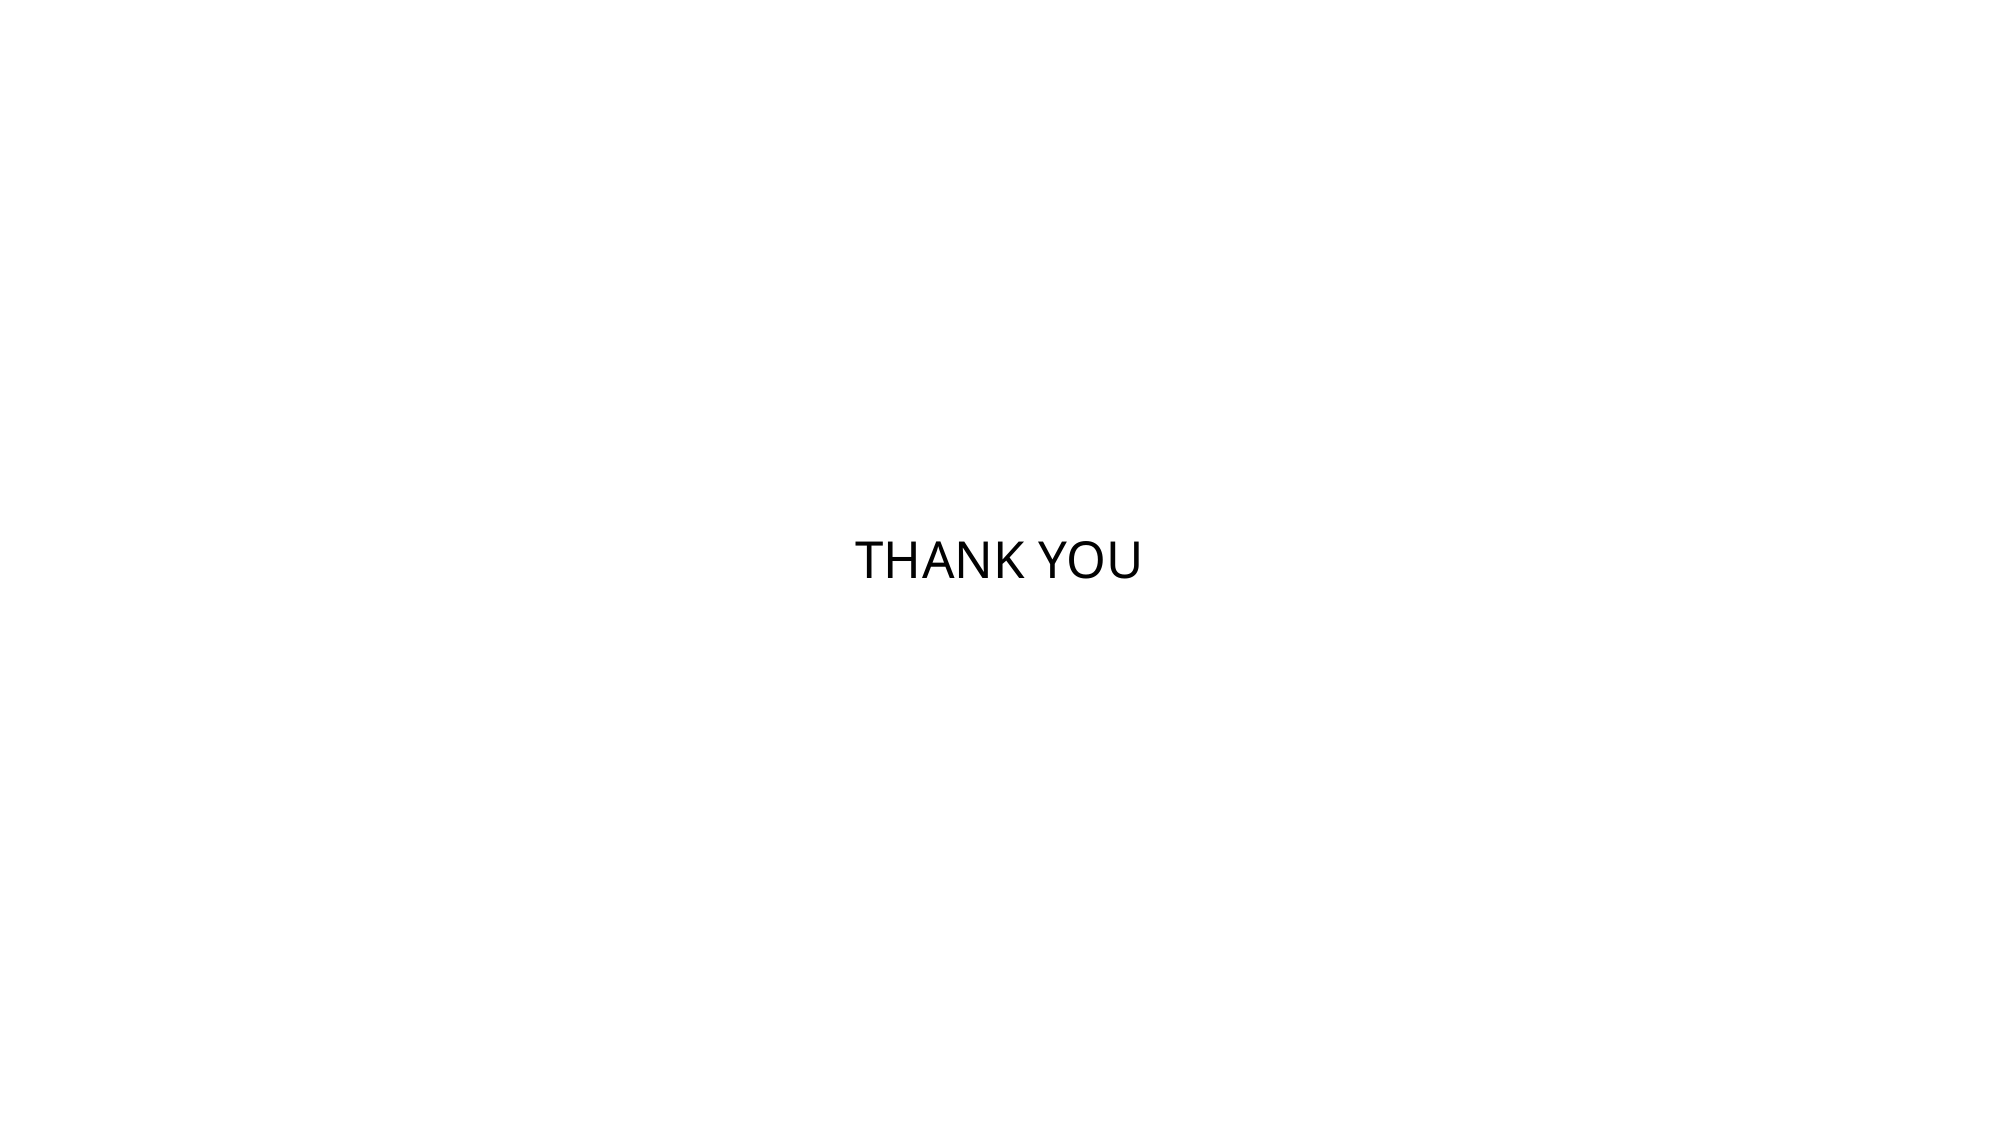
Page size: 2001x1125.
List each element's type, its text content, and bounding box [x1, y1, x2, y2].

list THANK YOU [137, 527, 1863, 598]
